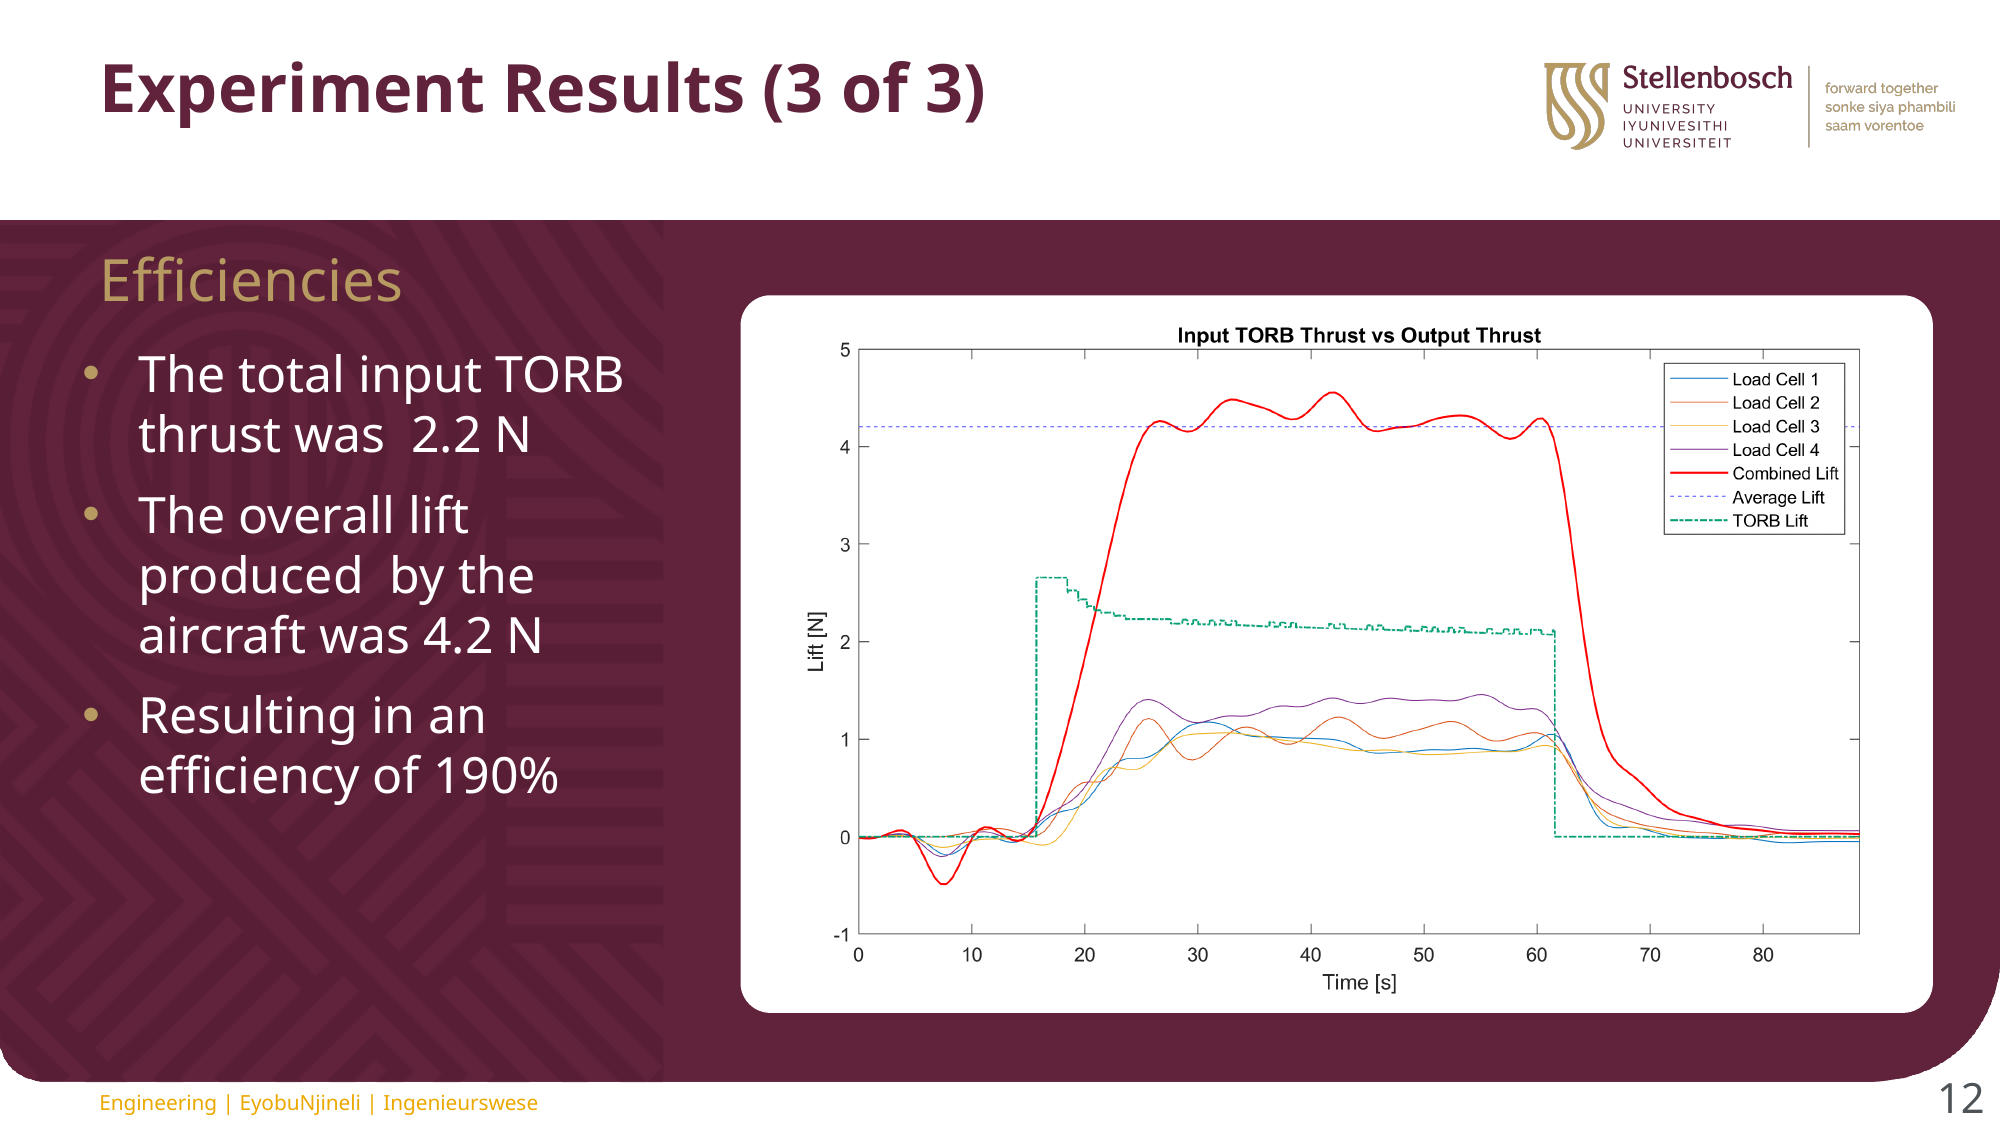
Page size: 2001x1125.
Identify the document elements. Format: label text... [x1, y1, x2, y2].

picture [0, 220, 2000, 1125]
text_box [80, 891, 677, 1119]
list Efficiencies [85, 235, 664, 334]
text_box The total input TORB thrust was 2.2 N The overall lift produced by the aircraft was 4.2 N Resulting in an efficiency of 190% [67, 334, 664, 860]
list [740, 295, 1933, 1013]
text_box 12 [1757, 1064, 2000, 1125]
picture [1499, 21, 2000, 192]
title Experiment Results (3 of 3) [85, 47, 1452, 215]
